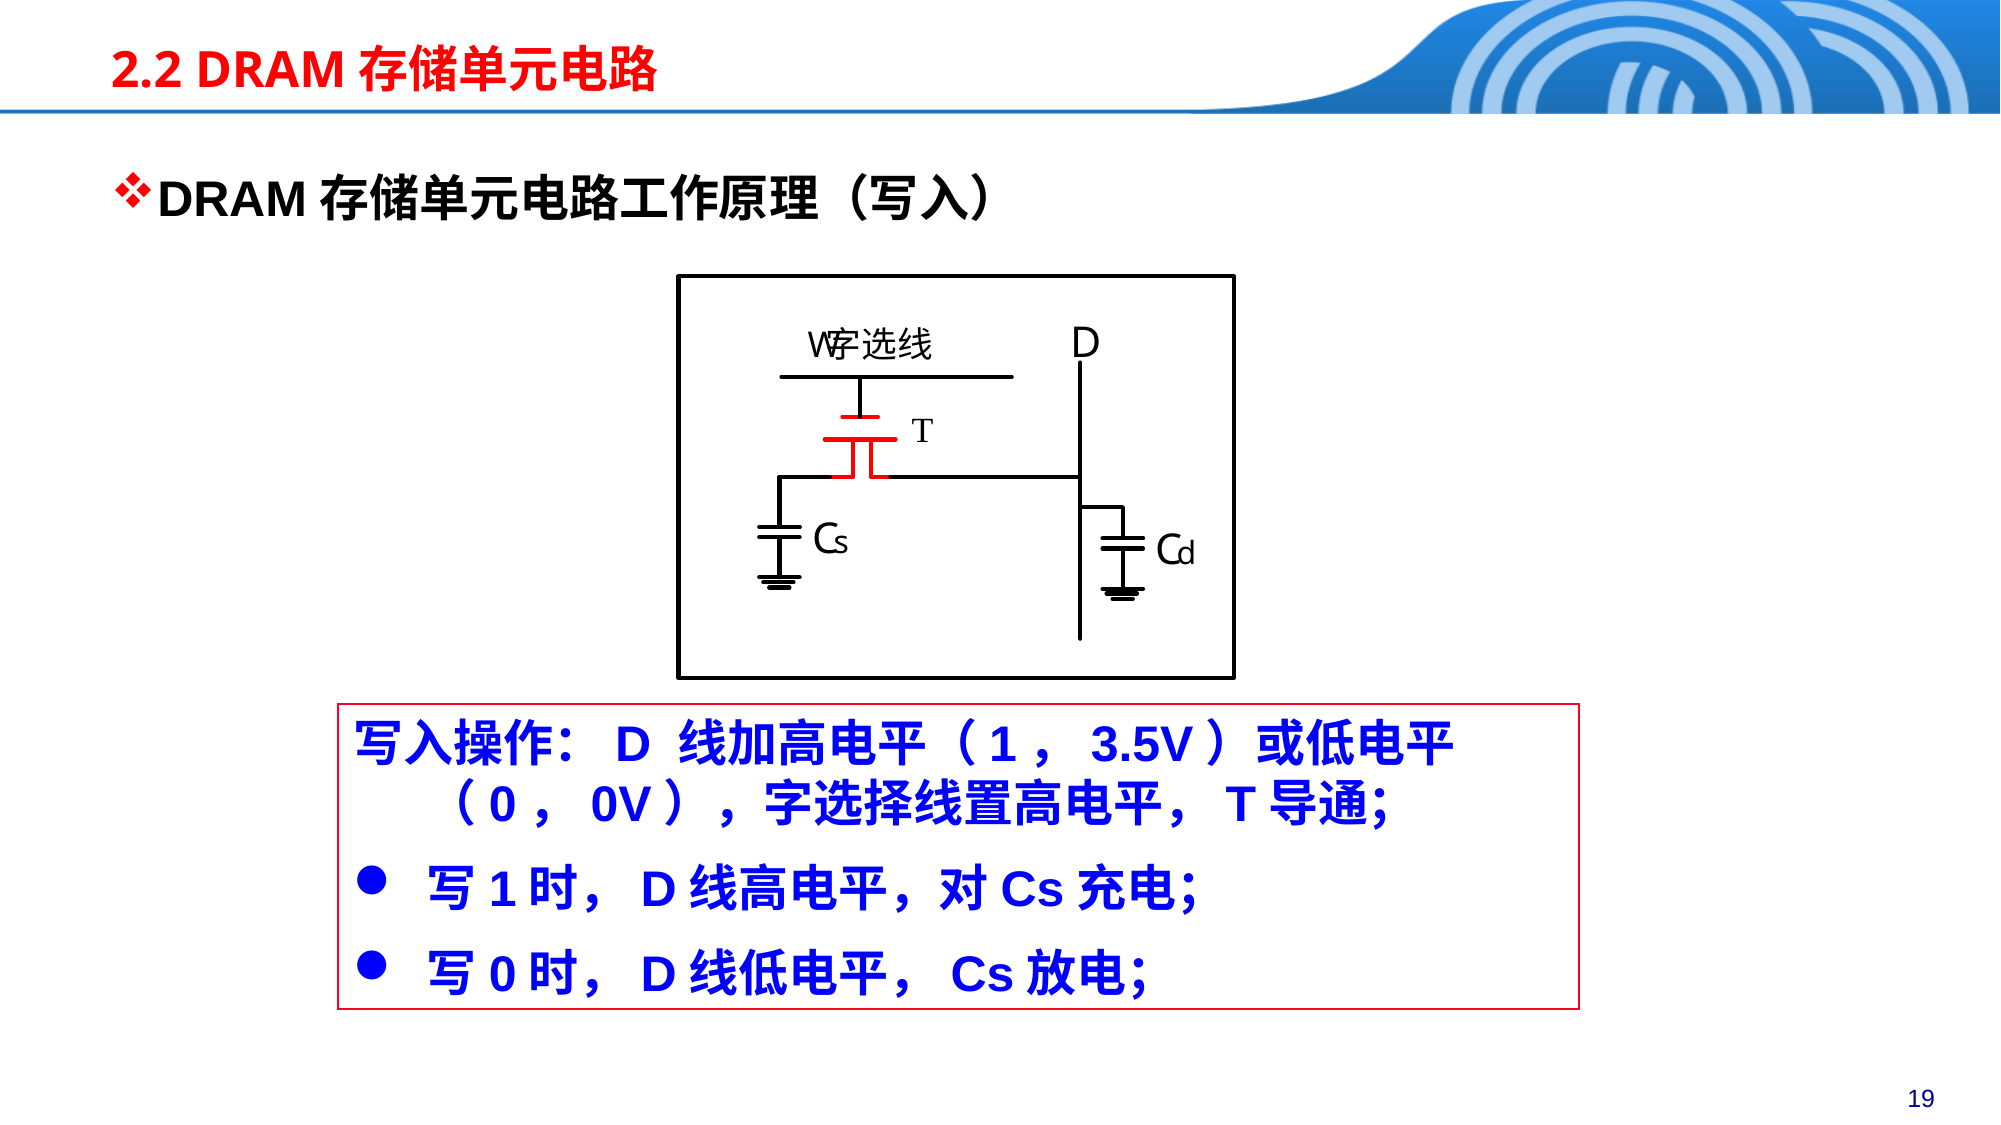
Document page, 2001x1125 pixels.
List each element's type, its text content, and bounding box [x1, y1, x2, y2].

title 2.2 DRAM存储单元电路 [99, 40, 1064, 103]
text_box 写入操作：D 线加高电平（1，3.5V）或低电平（0，0V），字选择线置高电平，T导通； 写1时，D线高电平，对Cs充电； 写0时，D线低电平，Cs放电； [338, 704, 1579, 1009]
list DRAM存储单元电路工作原理（写入） [99, 147, 1426, 202]
picture [0, 0, 2000, 114]
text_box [669, 266, 1245, 688]
